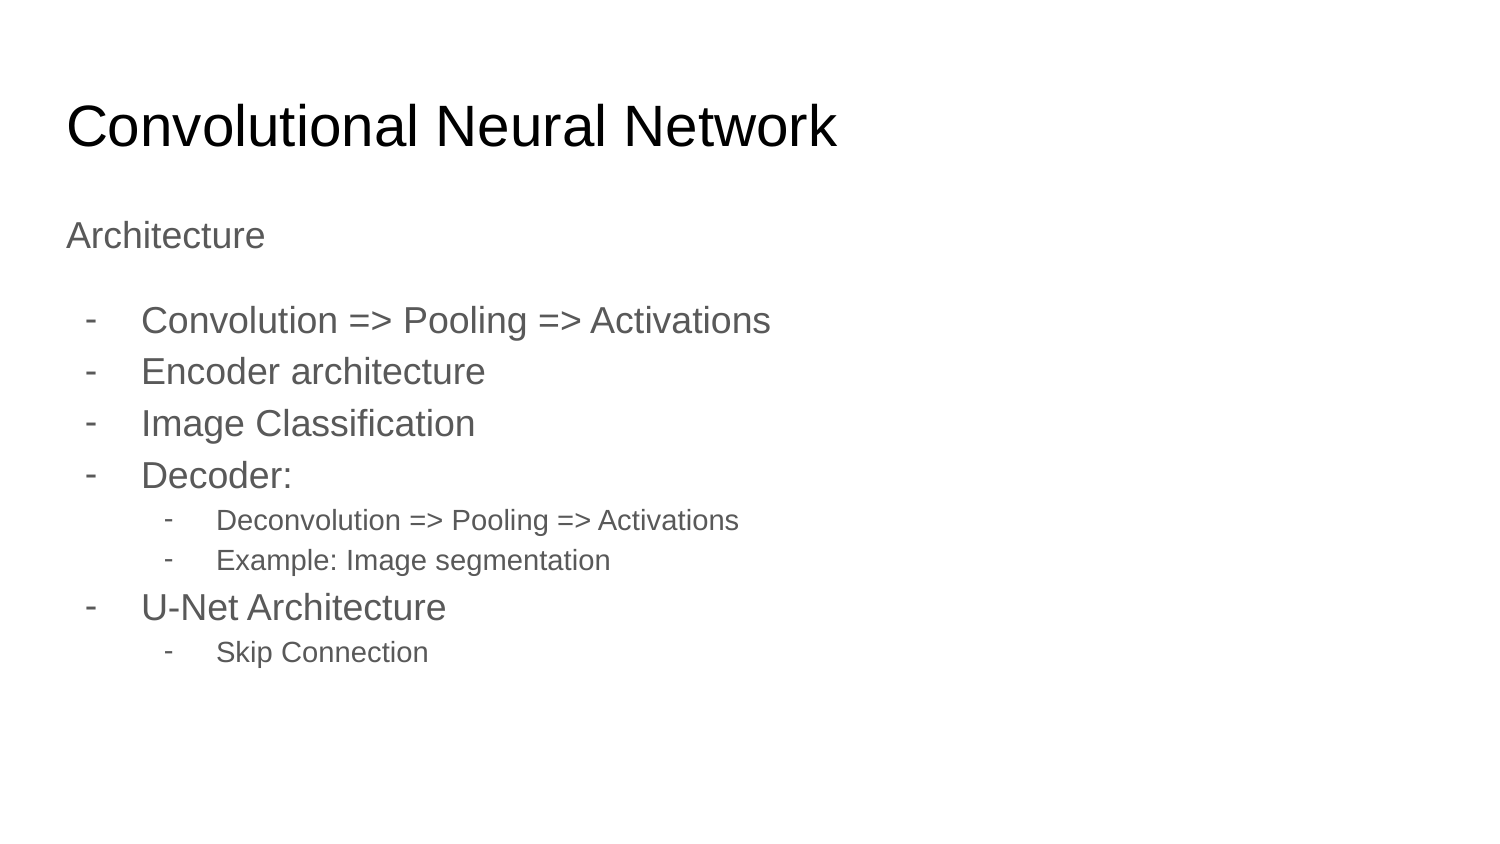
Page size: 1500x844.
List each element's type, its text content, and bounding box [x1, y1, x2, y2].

list Architecture Convolution => Pooling => Activations Encoder architecture Image Classification Decoder: Deconvolution => Pooling => Activations Example: Image segmentation U-Net Architecture Skip Connection [51, 189, 1449, 750]
title Convolutional Neural Network [51, 72, 1449, 167]
